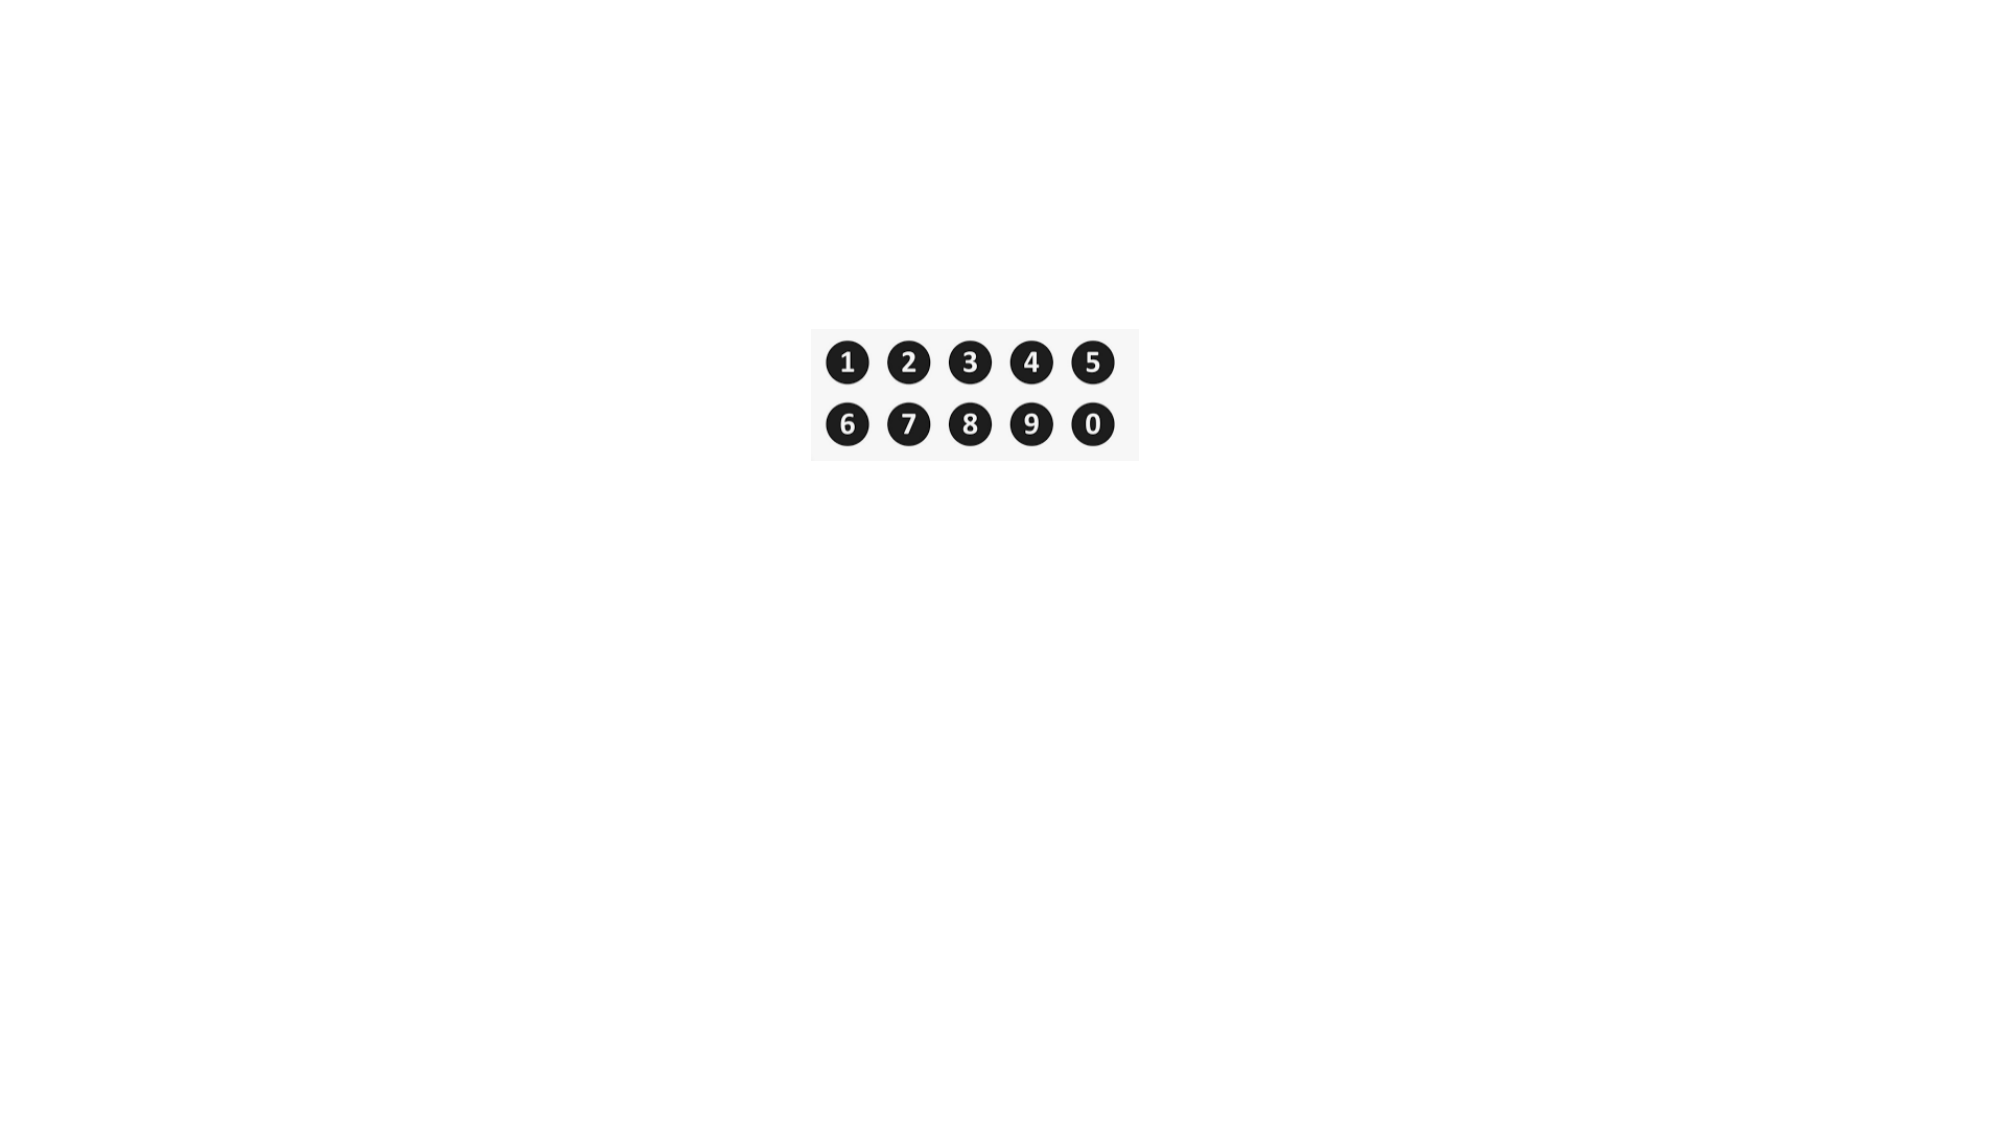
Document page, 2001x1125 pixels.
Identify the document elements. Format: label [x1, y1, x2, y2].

picture [811, 329, 1139, 461]
